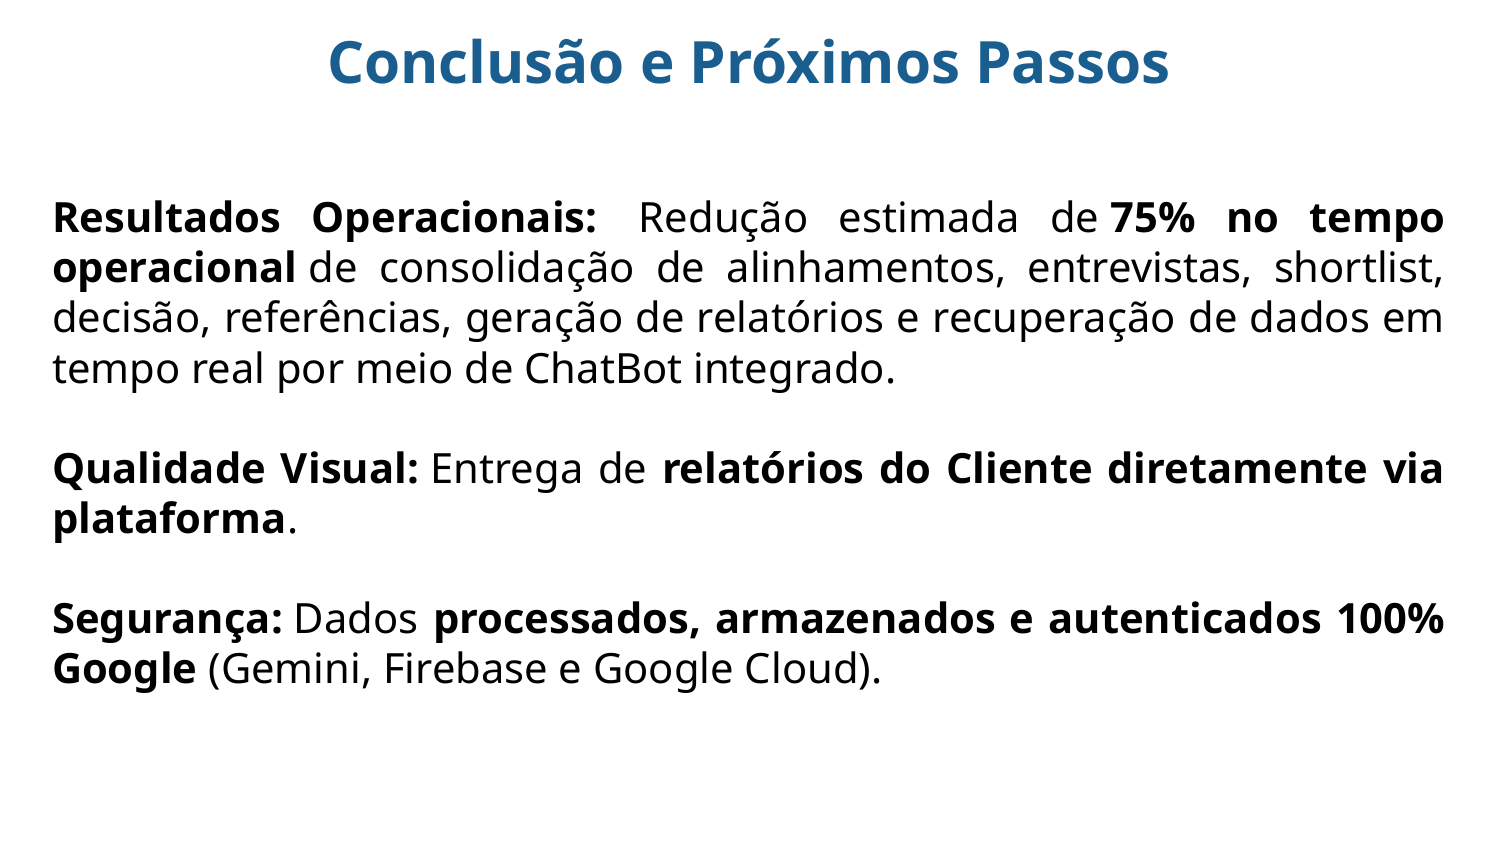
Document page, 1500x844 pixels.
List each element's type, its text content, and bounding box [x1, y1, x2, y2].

text_box Conclusão e Próximos Passos Resultados Operacionais: Redução estimada de 75% no tempo operacional de consolidação de alinhamentos, entrevistas, shortlist, decisão, referências, geração de relatórios e recuperação de dados em tempo real por meio de ChatBot integrado. Qualidade Visual: Entrega de relatórios do Cliente diretamente via plataforma. Segurança: Dados processados, armazenados e autenticados 100% Google (Gemini, Firebase e Google Cloud). [37, 0, 1461, 707]
